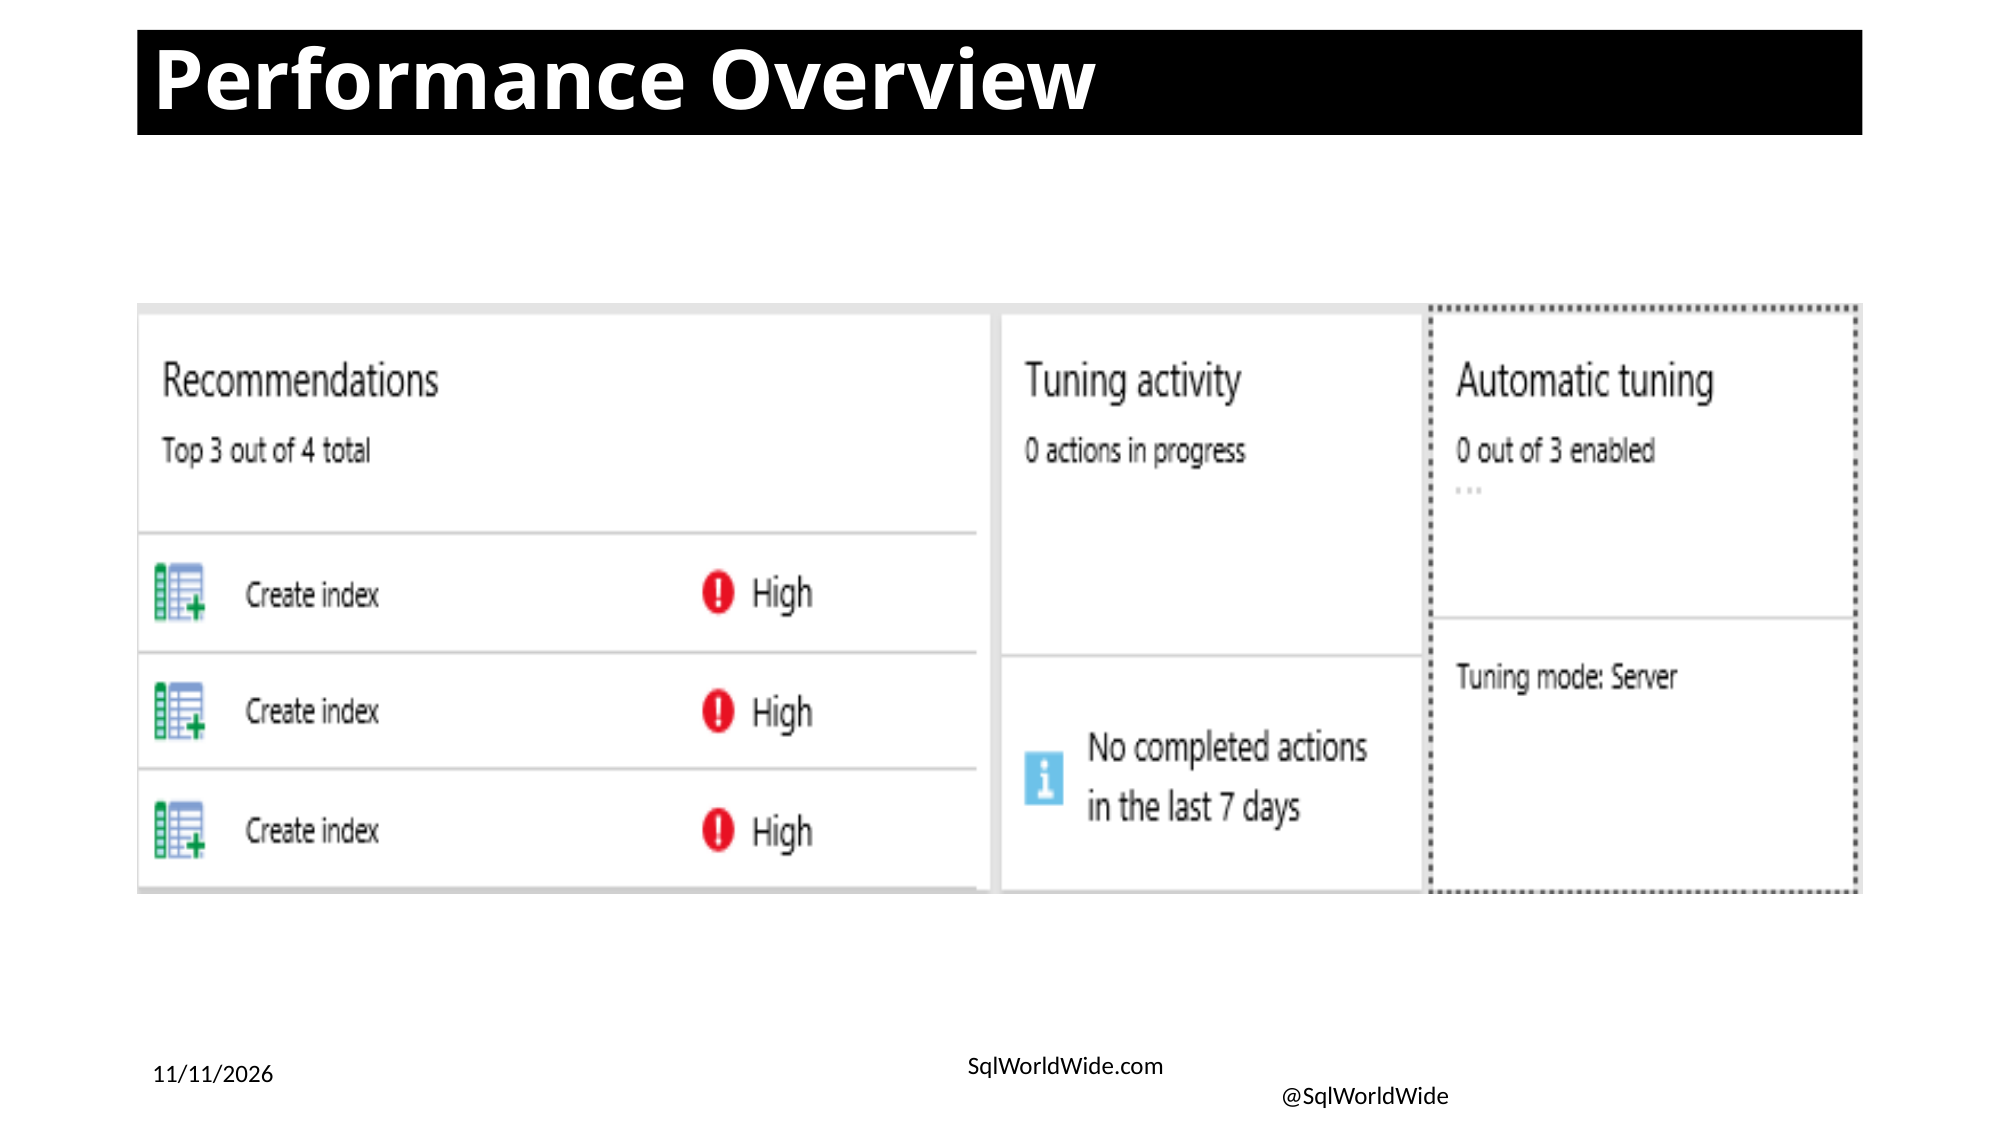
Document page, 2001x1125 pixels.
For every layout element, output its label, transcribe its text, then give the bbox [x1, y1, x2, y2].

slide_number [137, 1042, 588, 1103]
text_box Performance Overview [137, 29, 1863, 135]
picture [137, 303, 1863, 894]
footer SqlWorldWide.com @SqlWorldWide [867, 1042, 1863, 1103]
